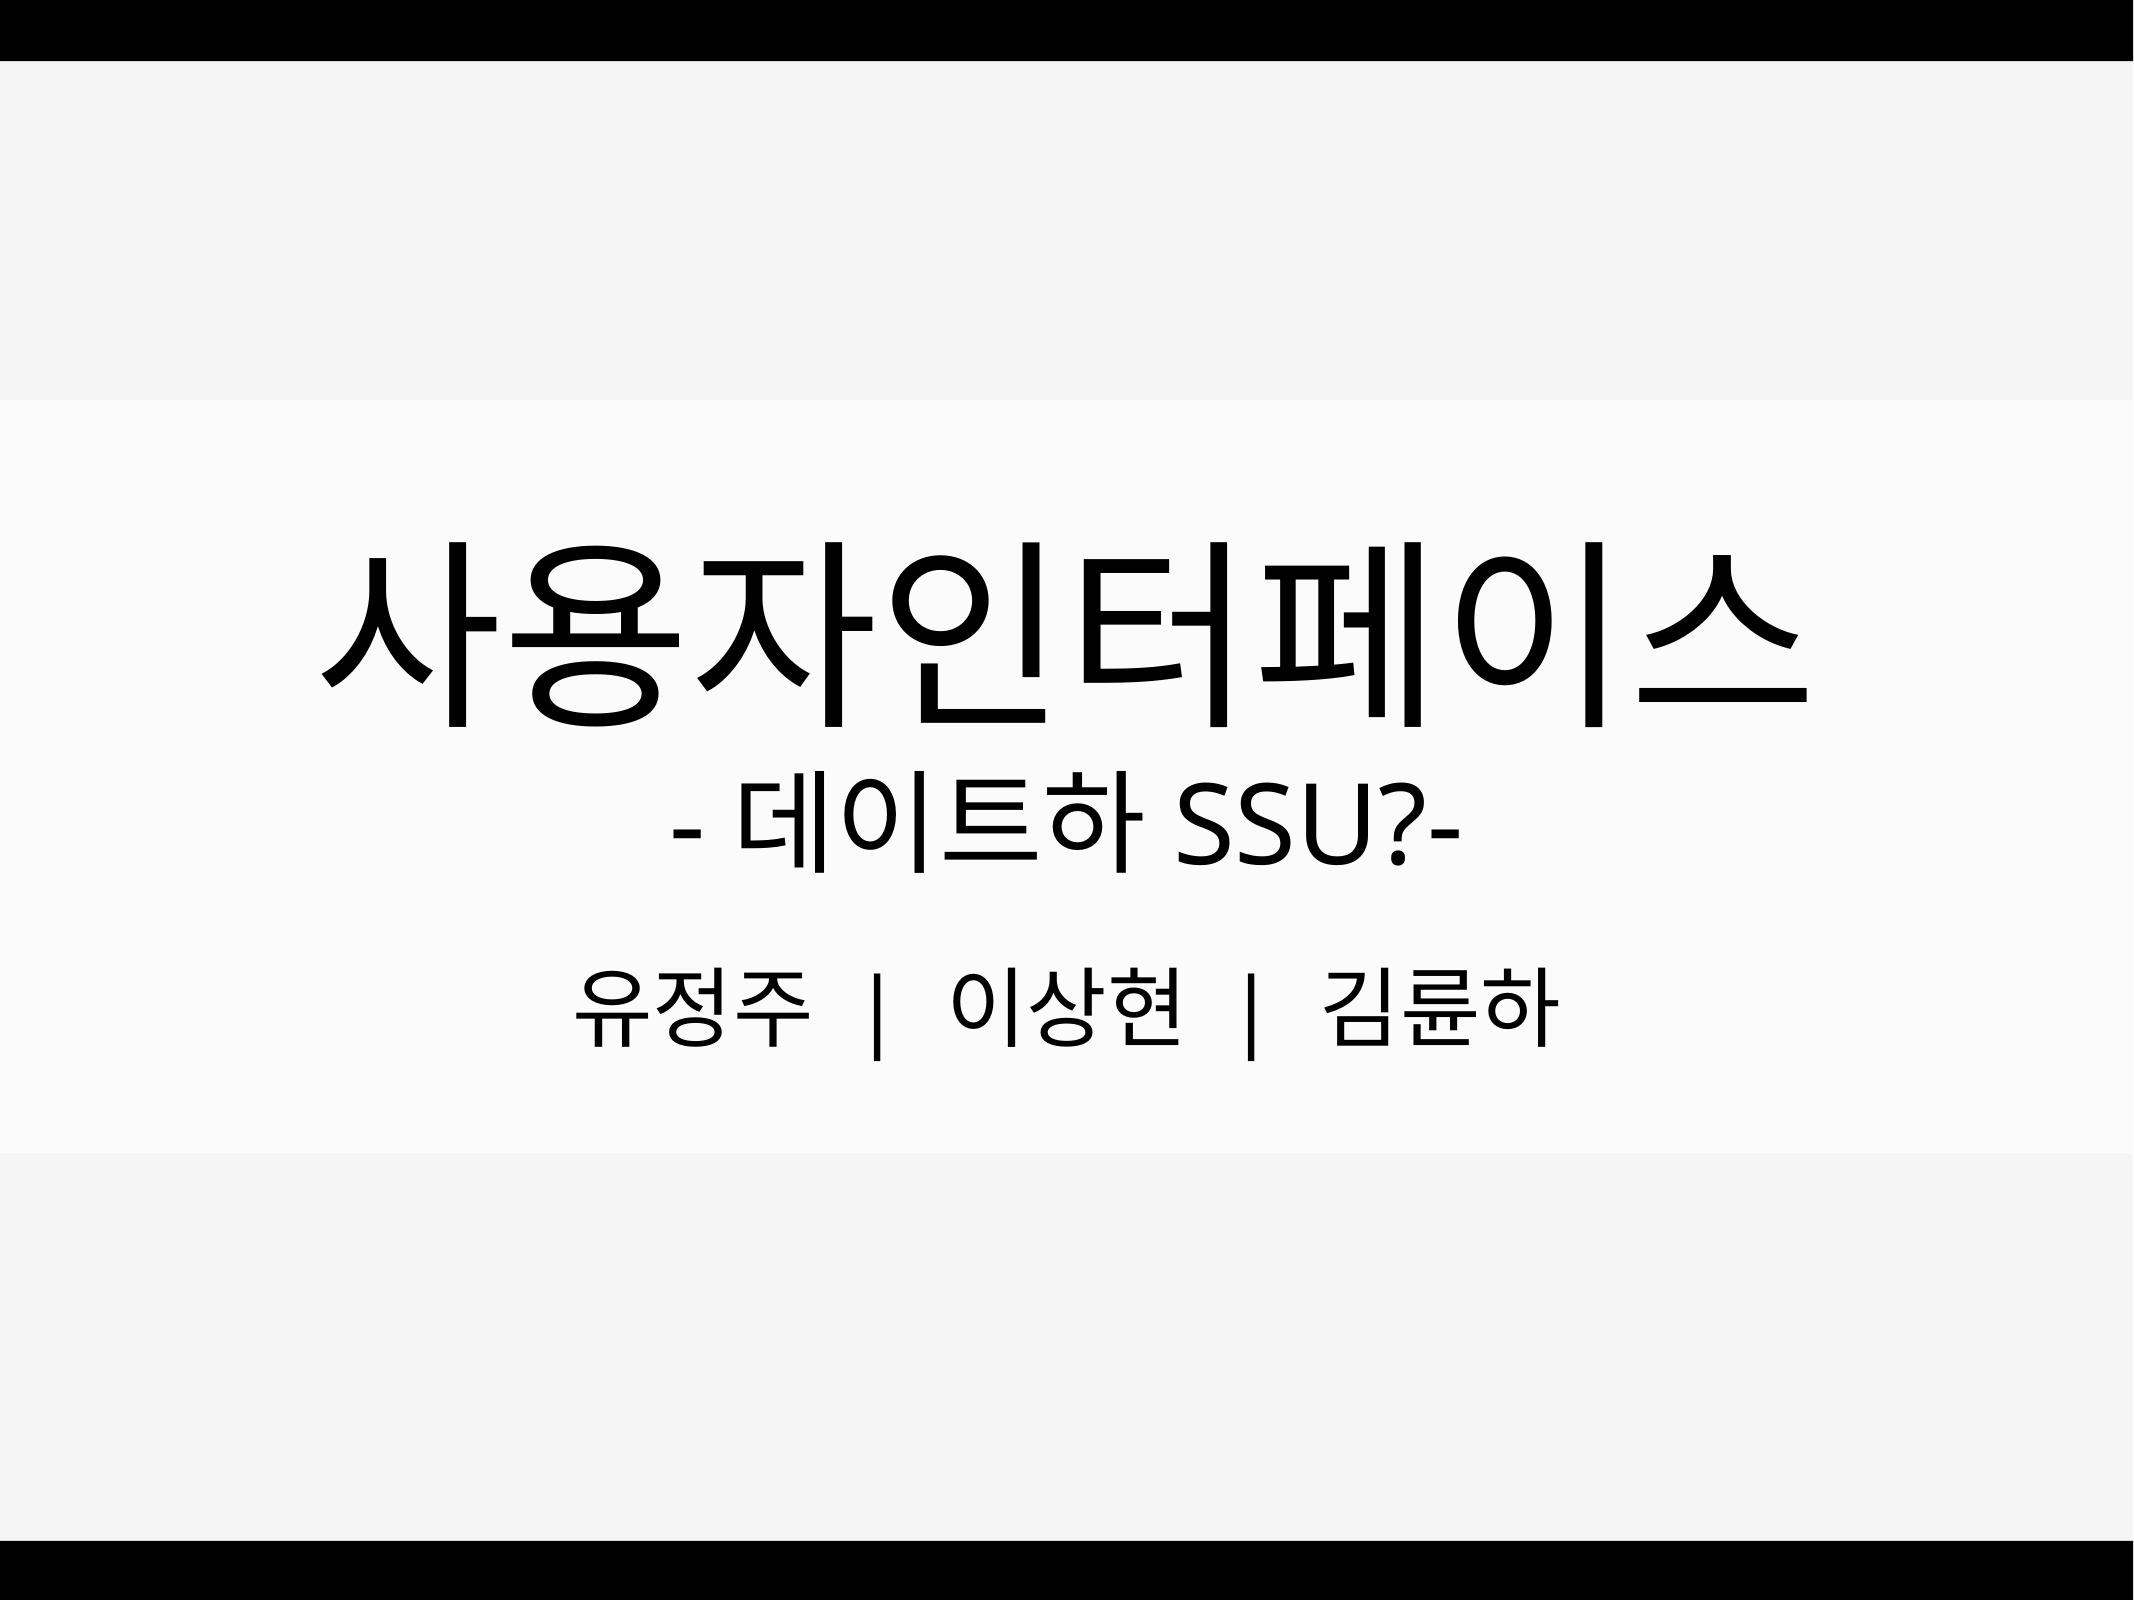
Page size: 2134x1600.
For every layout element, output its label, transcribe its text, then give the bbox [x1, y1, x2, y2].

text_box [0, 399, 2134, 1154]
title 사용자인터페이스 -데이트하SSU?- [207, 353, 1926, 897]
text_box [0, 0, 2134, 62]
subtitle 유정주 | 이상현 | 김륜하 [207, 911, 1926, 1099]
text_box [0, 1540, 2134, 1600]
